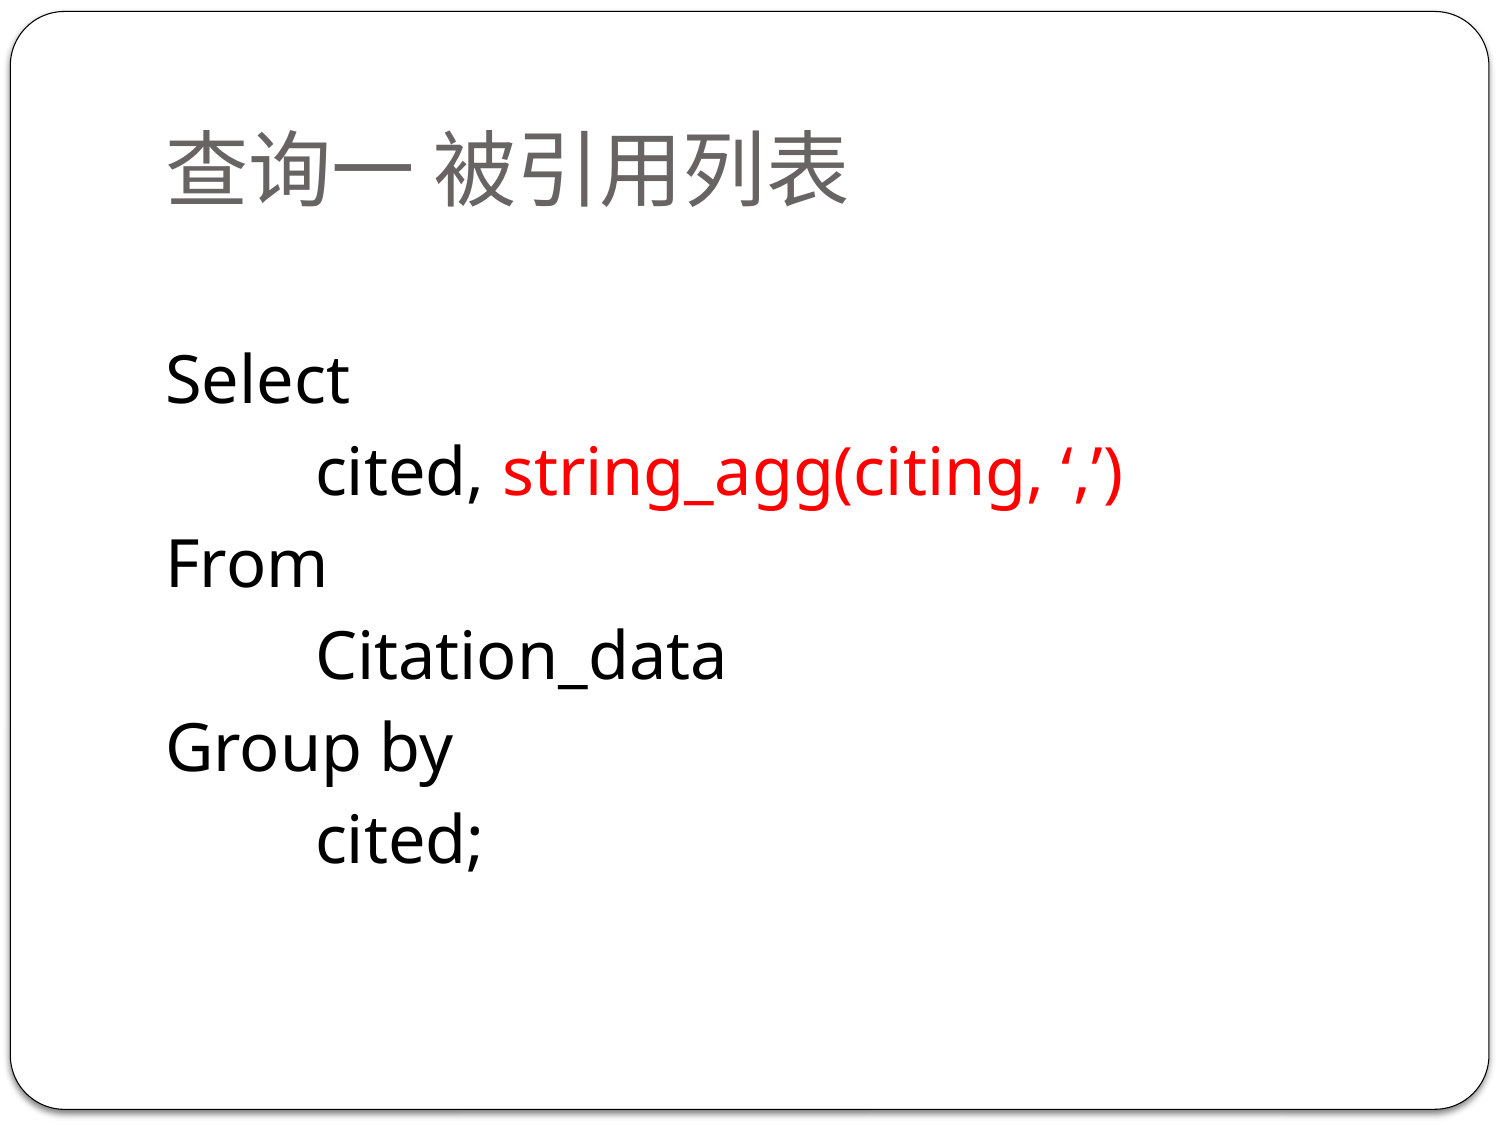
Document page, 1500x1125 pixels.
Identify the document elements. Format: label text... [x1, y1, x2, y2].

title 查询一 被引用列表 [149, 44, 1426, 233]
list Select cited, string_agg(citing, ‘,’) From Citation_data Group by cited; [149, 237, 1426, 988]
